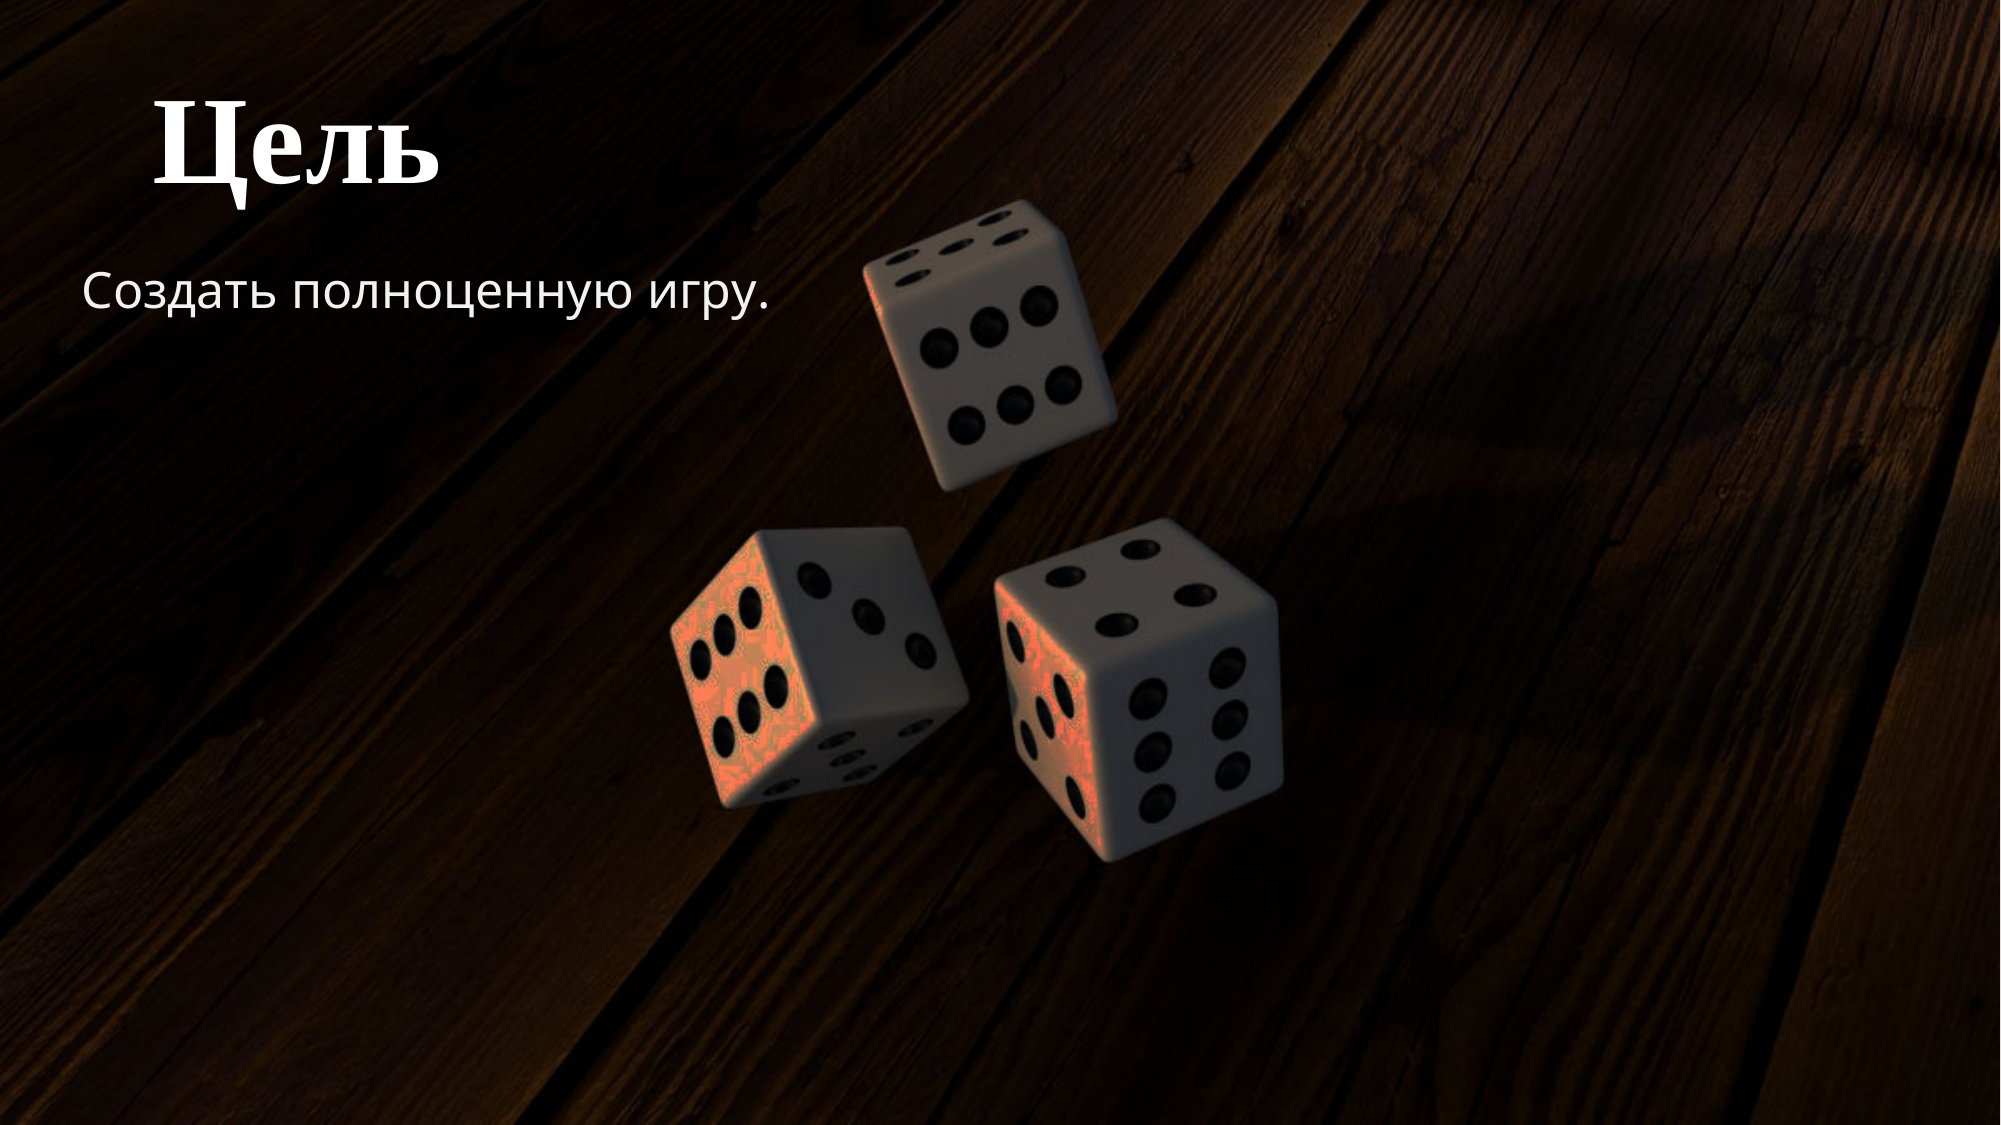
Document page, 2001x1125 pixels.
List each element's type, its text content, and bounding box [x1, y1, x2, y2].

picture [0, 0, 2001, 1125]
title Цель [137, 59, 1863, 226]
text_box Создать полноценную игру. [66, 258, 867, 946]
